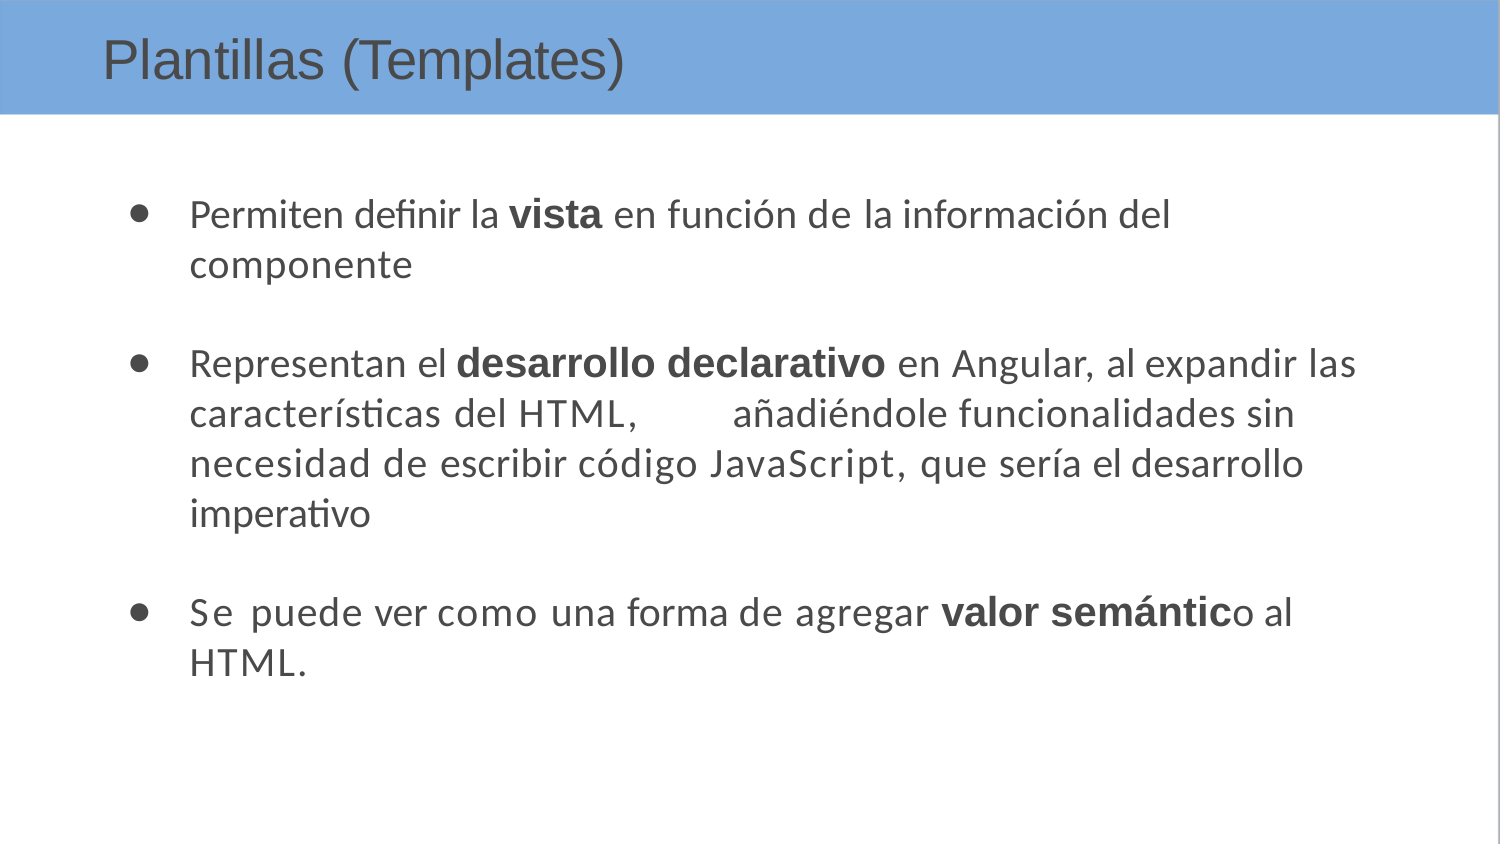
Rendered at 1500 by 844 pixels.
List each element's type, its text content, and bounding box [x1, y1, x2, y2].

picture [0, 0, 1500, 844]
text_box Permiten definir la vista en función de la información del componente Representan el desarrollo declarativo en Angular, al expandir las características del HTML, añadiéndole funcionalidades sin necesidad de escribir código JavaScript, que sería el desarrollo imperativo Se puede ver como una forma de agregar valor semántico al HTML. [125, 184, 1373, 685]
title Plantillas (Templates) [100, 21, 635, 165]
